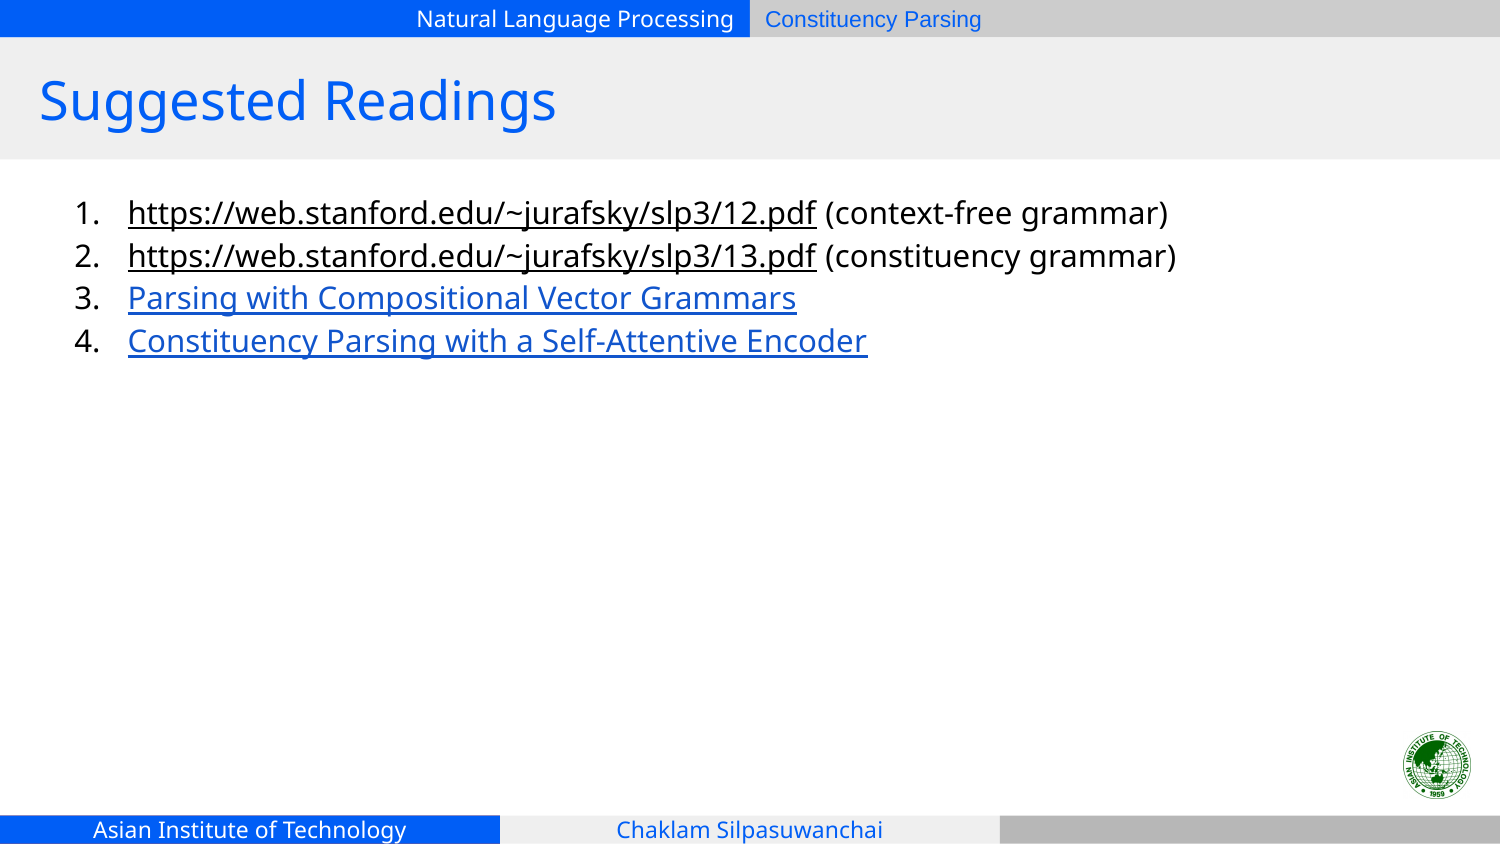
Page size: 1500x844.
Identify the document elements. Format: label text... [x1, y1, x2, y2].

title Suggested Readings [24, 37, 1475, 160]
list https://web.stanford.edu/~jurafsky/slp3/12.pdf (context-free grammar) https://web.stanford.edu/~jurafsky/slp3/13.pdf (constituency grammar) Parsing with Compositional Vector Grammars Constituency Parsing with a Self-Attentive Encoder [37, 178, 1475, 750]
picture [1403, 750, 1471, 799]
